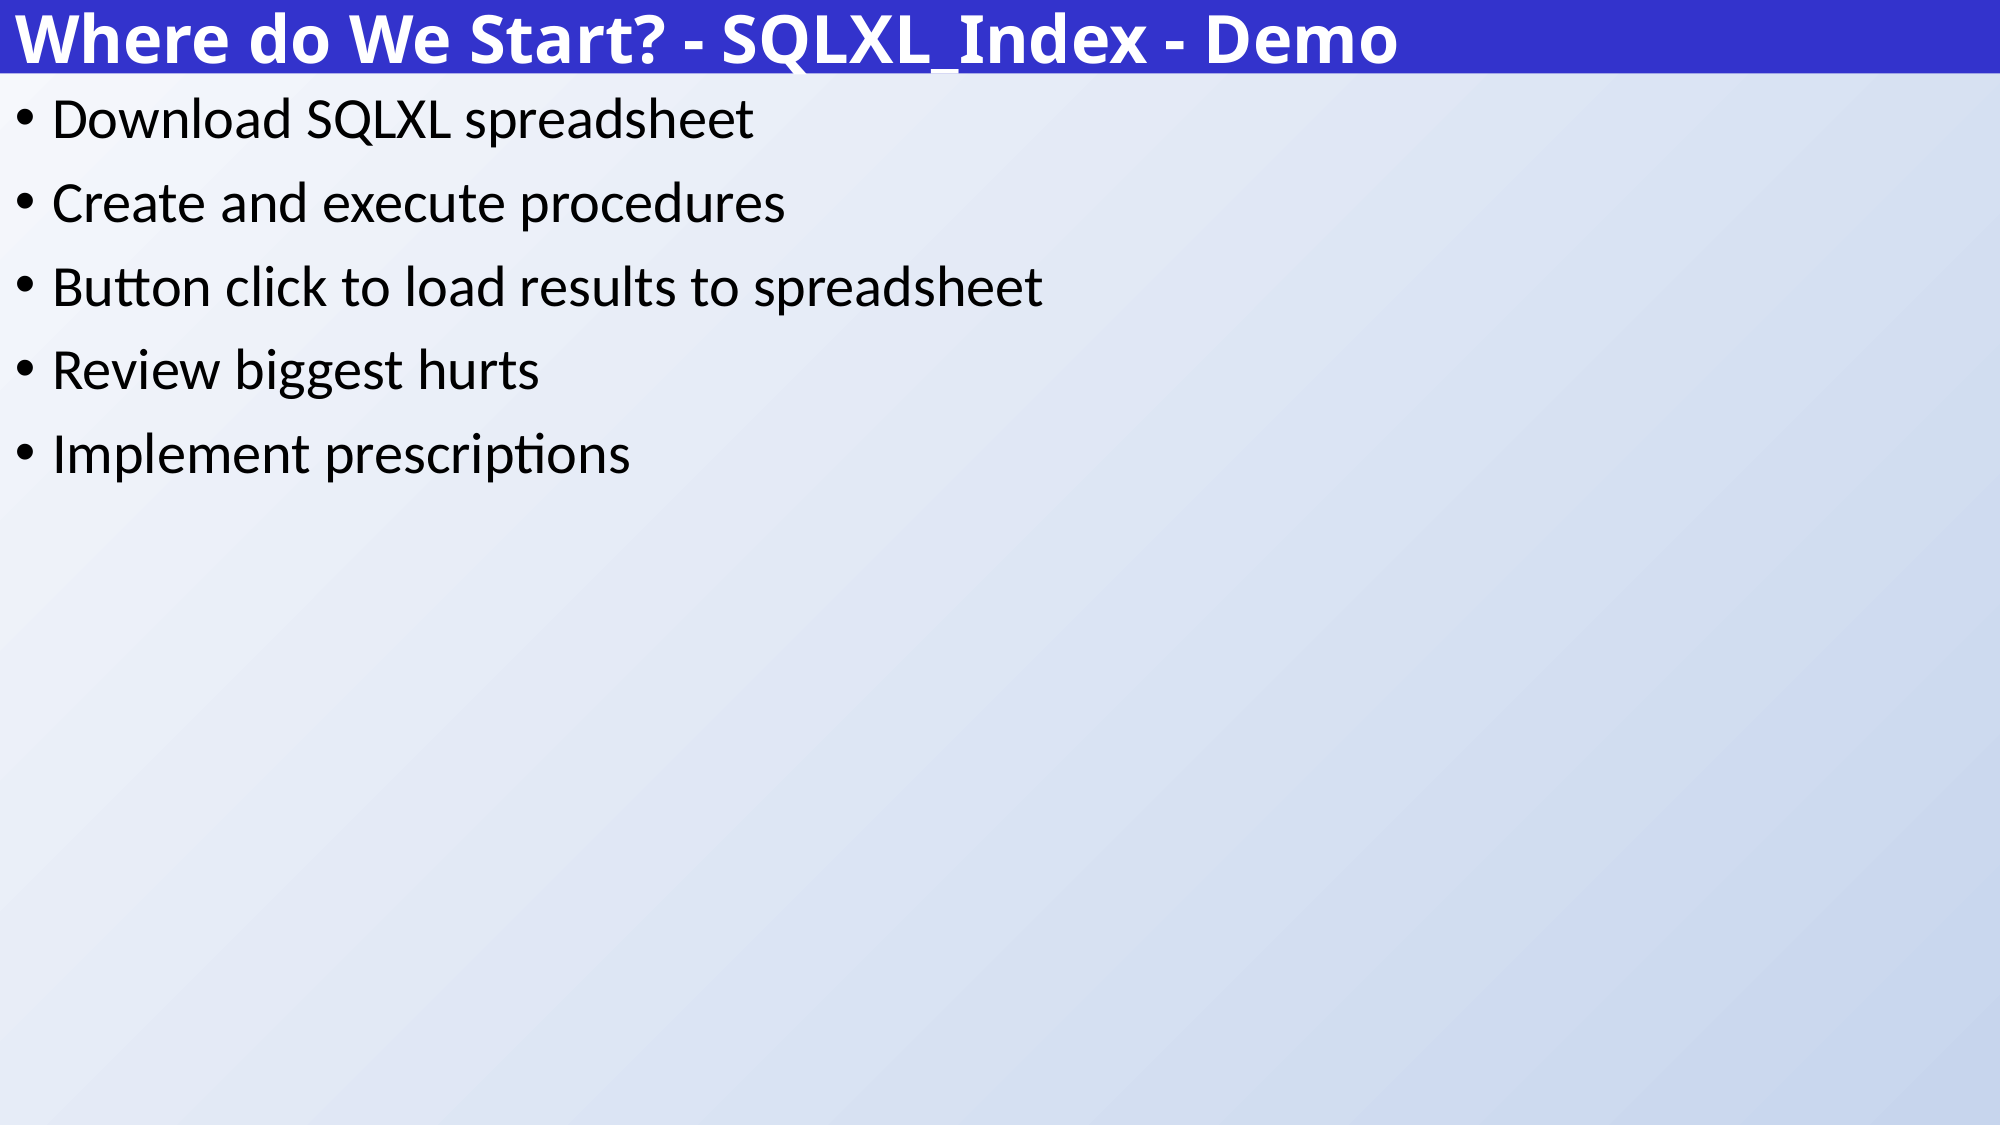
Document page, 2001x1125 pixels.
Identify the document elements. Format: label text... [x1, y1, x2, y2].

title Where do We Start? - SQLXL_Index - Demo [0, 0, 2000, 74]
list Download SQLXL spreadsheet Create and execute procedures Button click to load results to spreadsheet Review biggest hurts Implement prescriptions [0, 74, 2000, 1125]
